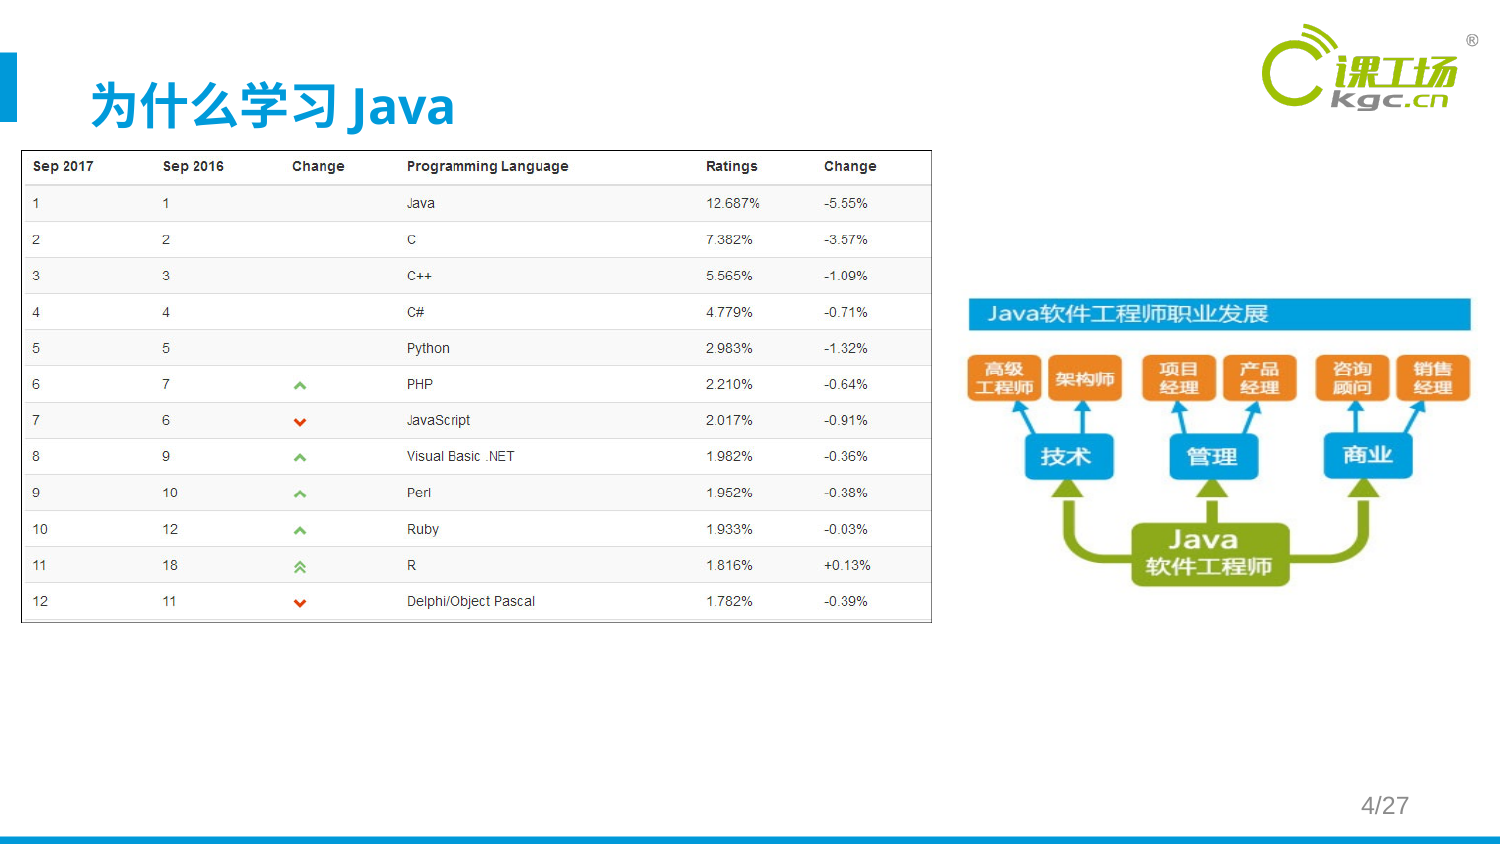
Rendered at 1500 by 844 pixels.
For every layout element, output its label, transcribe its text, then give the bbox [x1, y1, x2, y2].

text_box 为什么学习Java [74, 33, 1425, 175]
slide_number 4/27 [1074, 782, 1425, 828]
picture [0, 0, 1500, 836]
